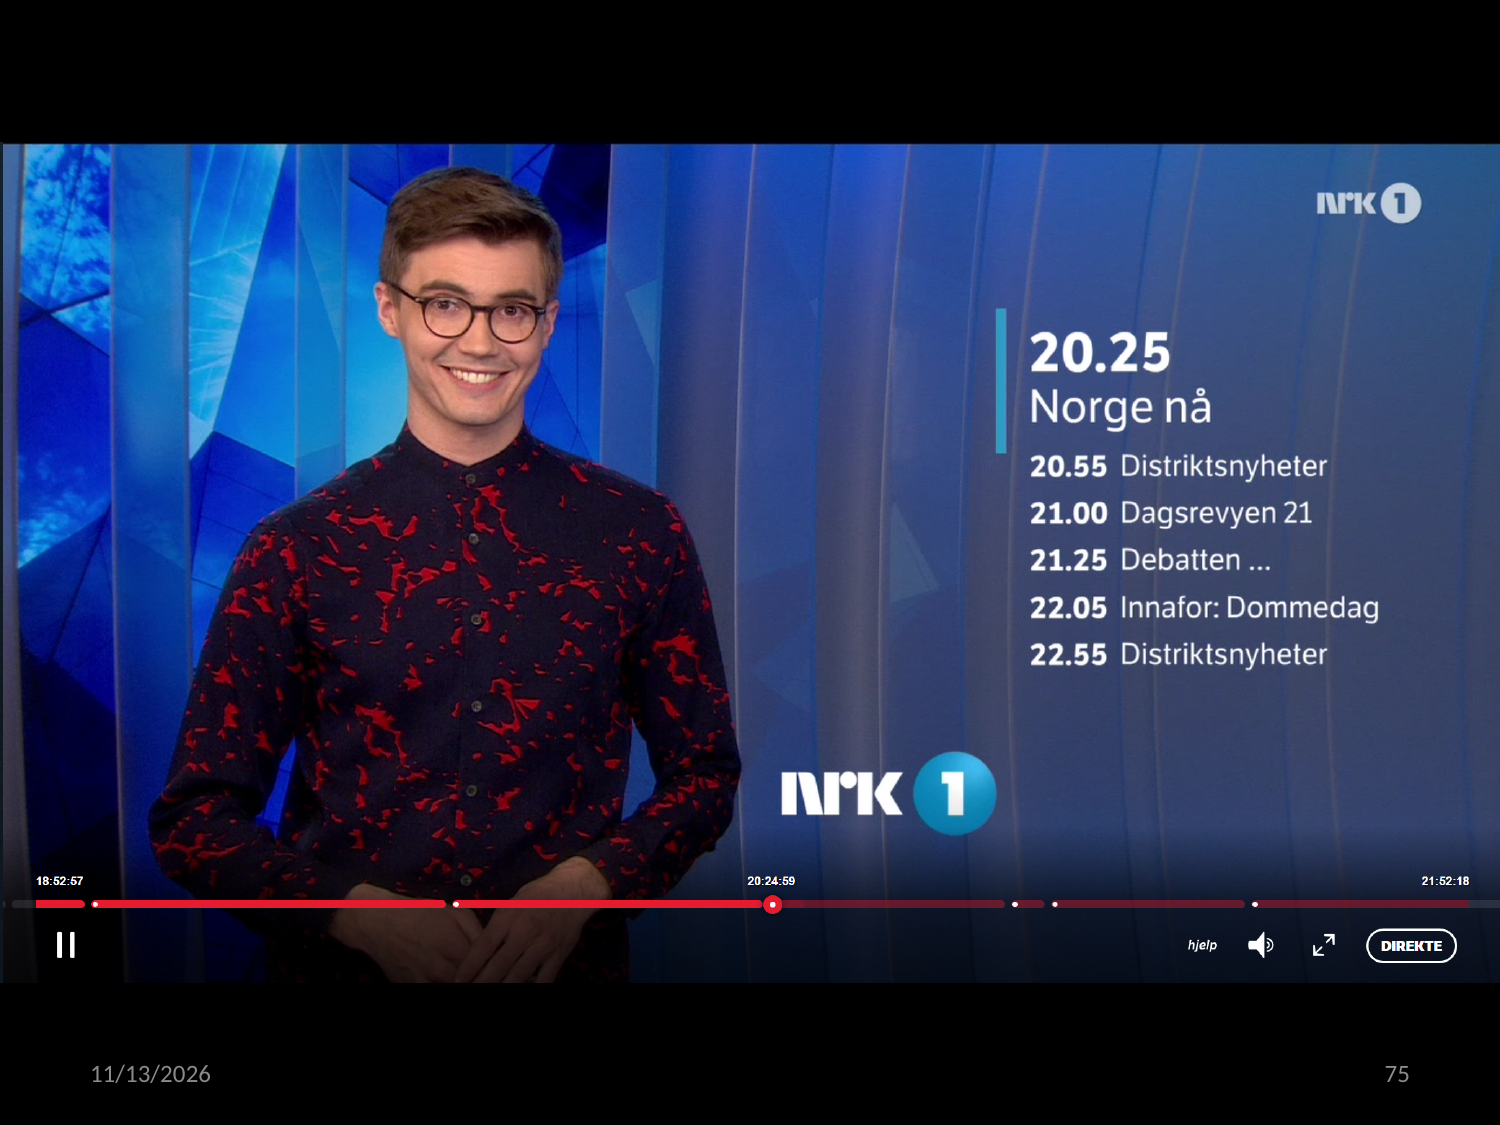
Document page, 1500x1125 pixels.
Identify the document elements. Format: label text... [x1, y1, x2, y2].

slide_number 75 [1074, 1042, 1425, 1103]
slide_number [75, 1042, 425, 1103]
picture [0, 142, 1500, 983]
